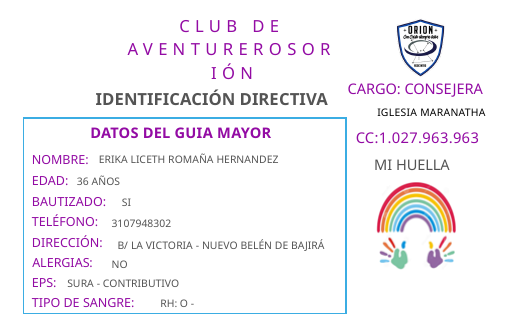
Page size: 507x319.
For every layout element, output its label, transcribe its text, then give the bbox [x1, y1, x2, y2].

text_box CC:1.027.963.963 [351, 132, 497, 147]
text_box CLUB DE AVENTUREROSORIÓN [126, 12, 338, 83]
picture [373, 178, 459, 274]
text_box MI HUELLA [374, 160, 469, 174]
text_box IGLESIA MARANATHA [347, 109, 487, 119]
text_box [392, 17, 449, 78]
text_box IDENTIFICACIÓN DIRECTIVA [78, 85, 346, 109]
text_box CARGO: CONSEJERA [327, 84, 504, 98]
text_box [23, 117, 347, 314]
